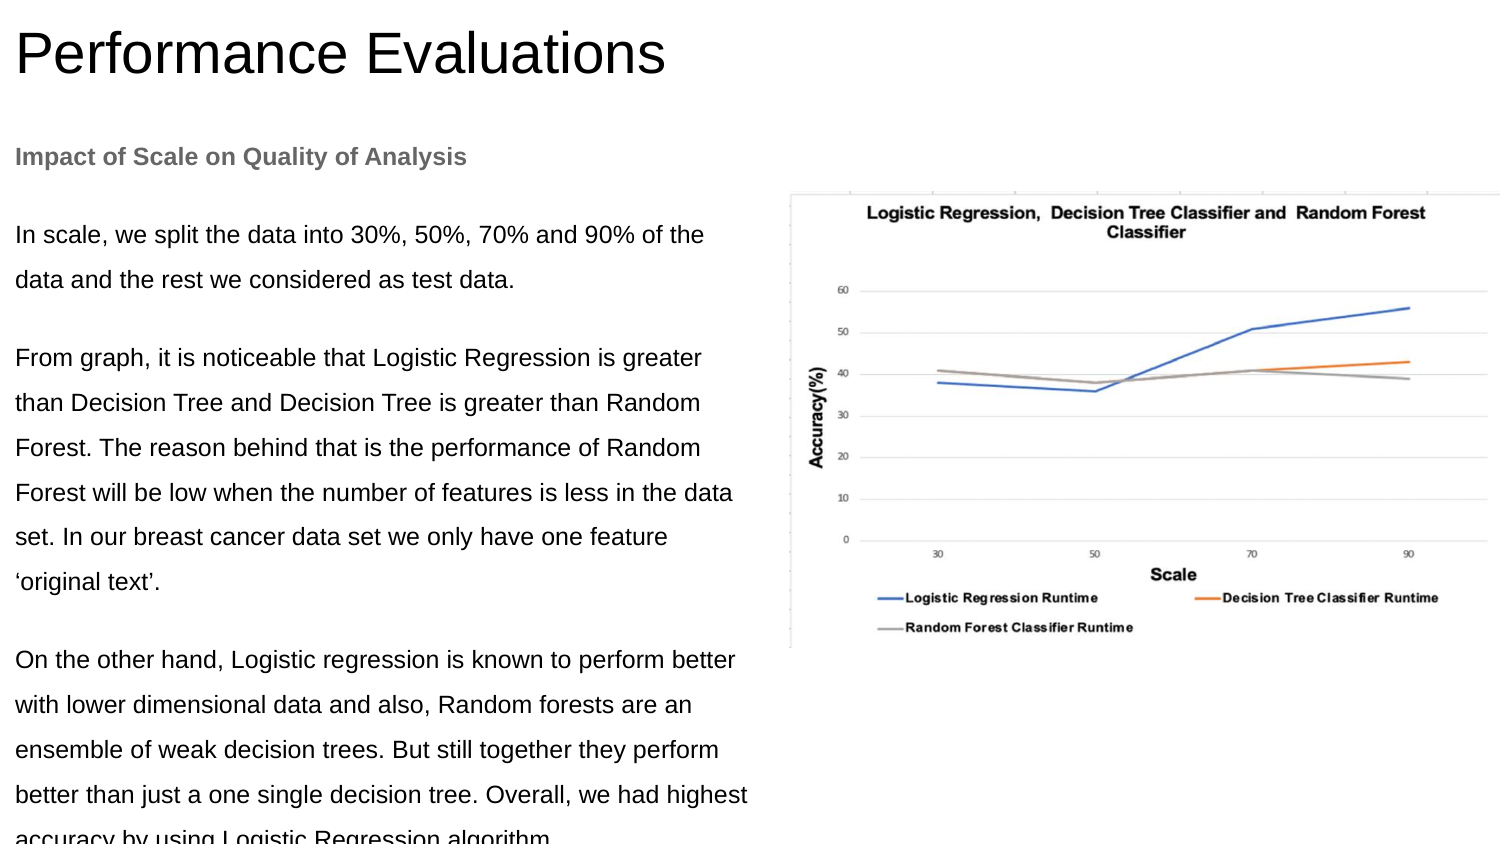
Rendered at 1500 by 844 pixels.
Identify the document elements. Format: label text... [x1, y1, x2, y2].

picture [789, 191, 1500, 648]
title Performance Evaluations [0, 0, 1398, 94]
list Impact of Scale on Quality of Analysis In scale, we split the data into 30%, 50%, 70% and 90% of the data and the rest we considered as test data. From graph, it is noticeable that Logistic Regression is greater than Decision Tree and Decision Tree is greater than Random Forest. The reason behind that is the performance of Random Forest will be low when the number of features is less in the data set. In our breast cancer data set we only have one feature ‘original text’. On the other hand, Logistic regression is known to perform better with lower dimensional data and also, Random forests are an ensemble of weak decision trees. But still together they perform better than just a one single decision tree. Overall, we had highest accuracy by using Logistic Regression algorithm. [0, 120, 766, 681]
